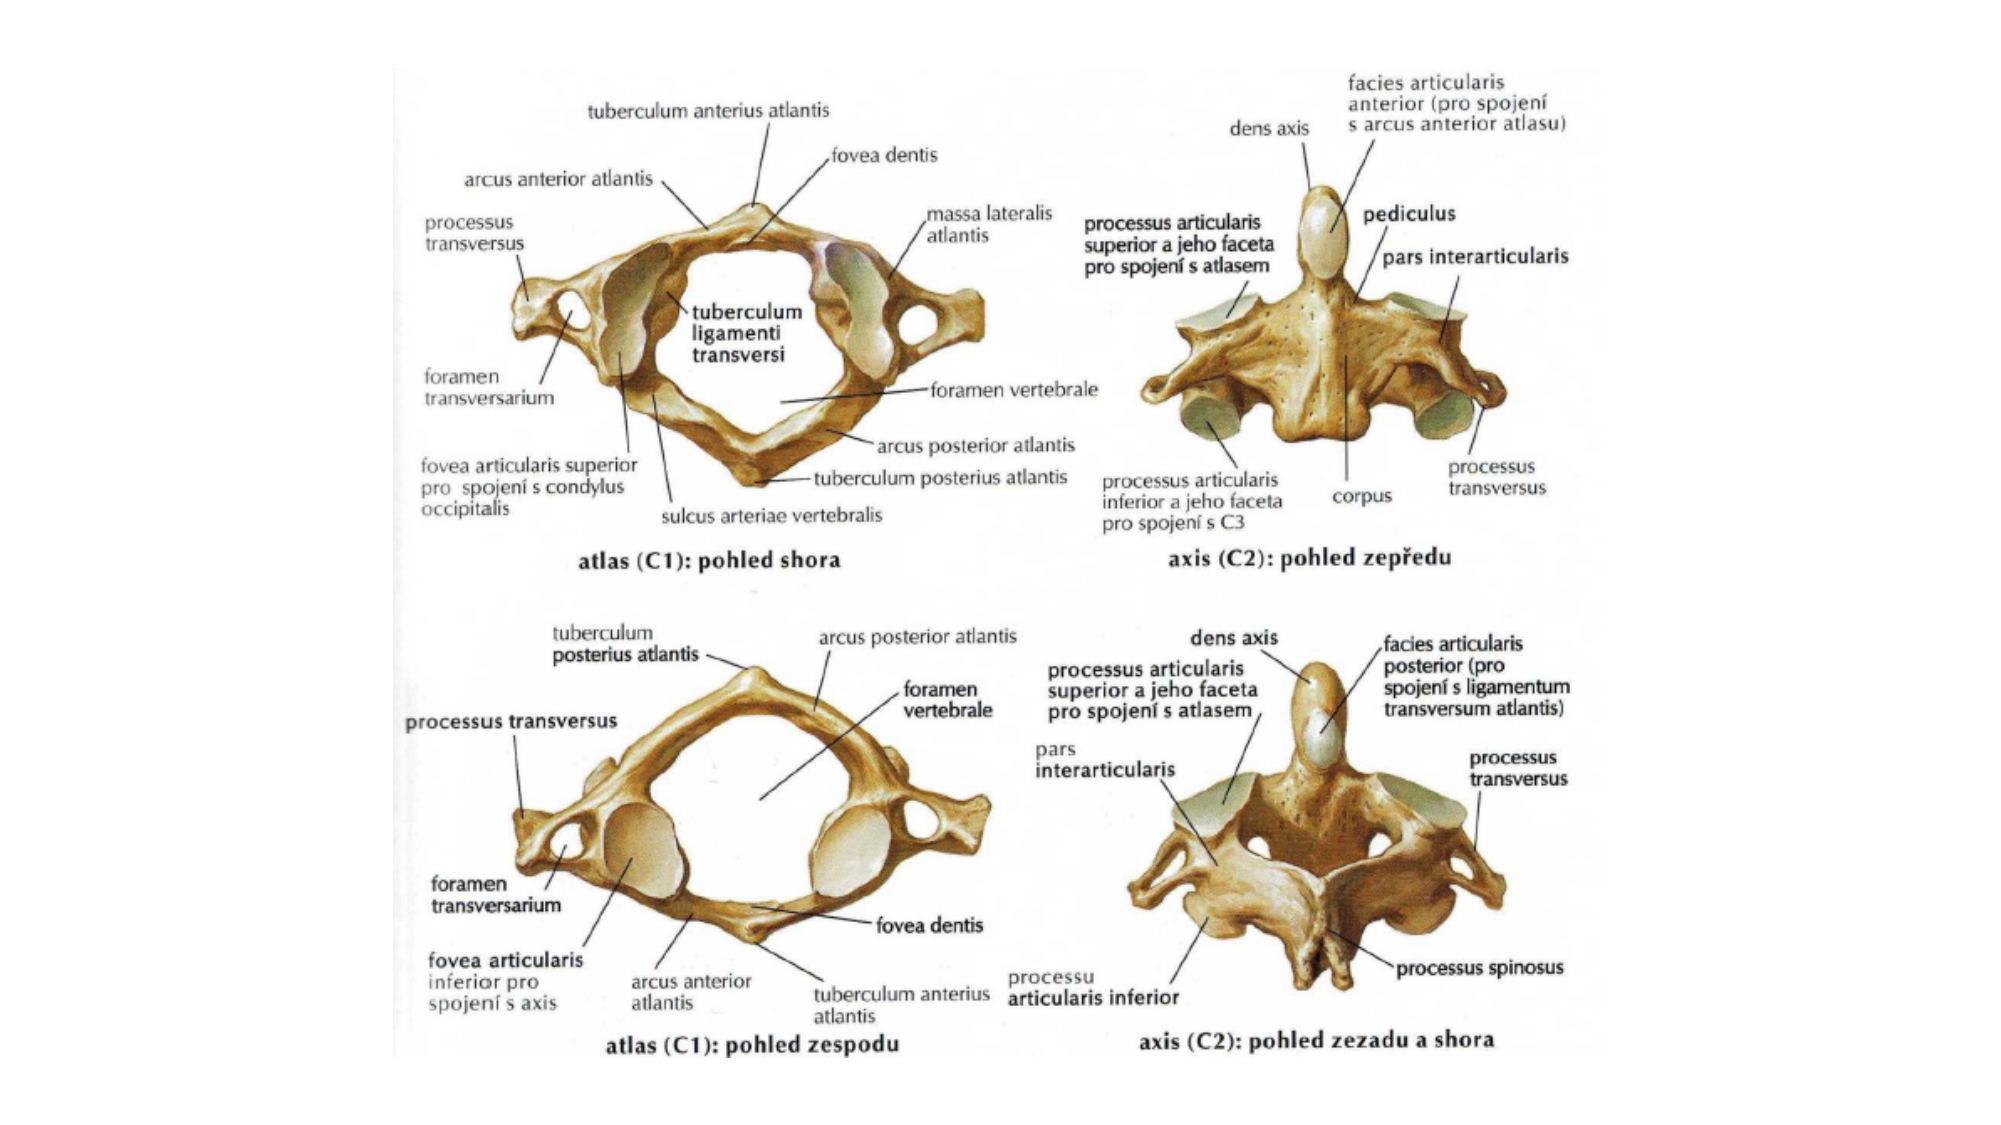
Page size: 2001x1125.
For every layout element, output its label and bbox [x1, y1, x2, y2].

list [392, 67, 1607, 1058]
